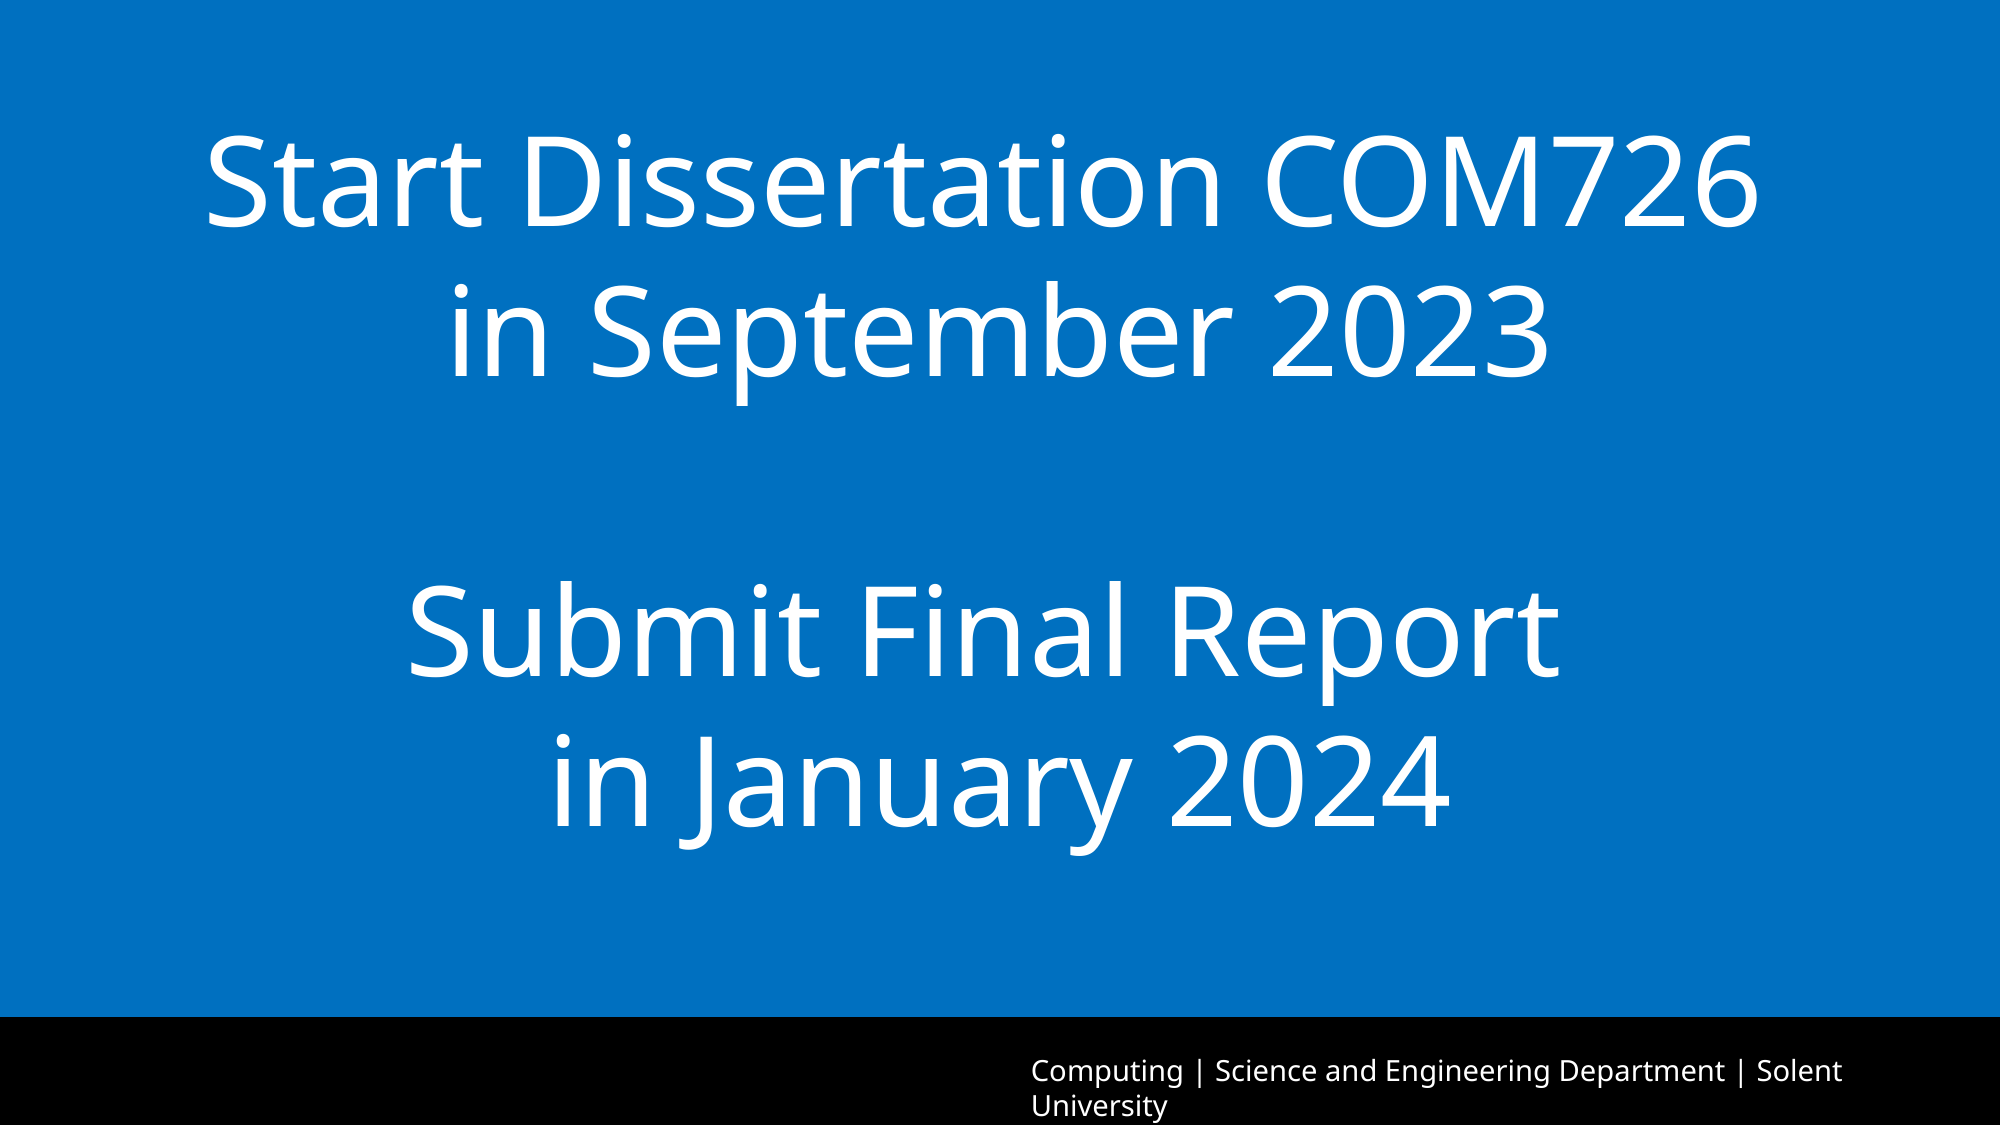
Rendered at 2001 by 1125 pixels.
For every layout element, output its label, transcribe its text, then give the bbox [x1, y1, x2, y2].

text_box Start Dissertation COM726 in September 2023 Submit Final Report in January 2024 [56, 101, 1943, 725]
